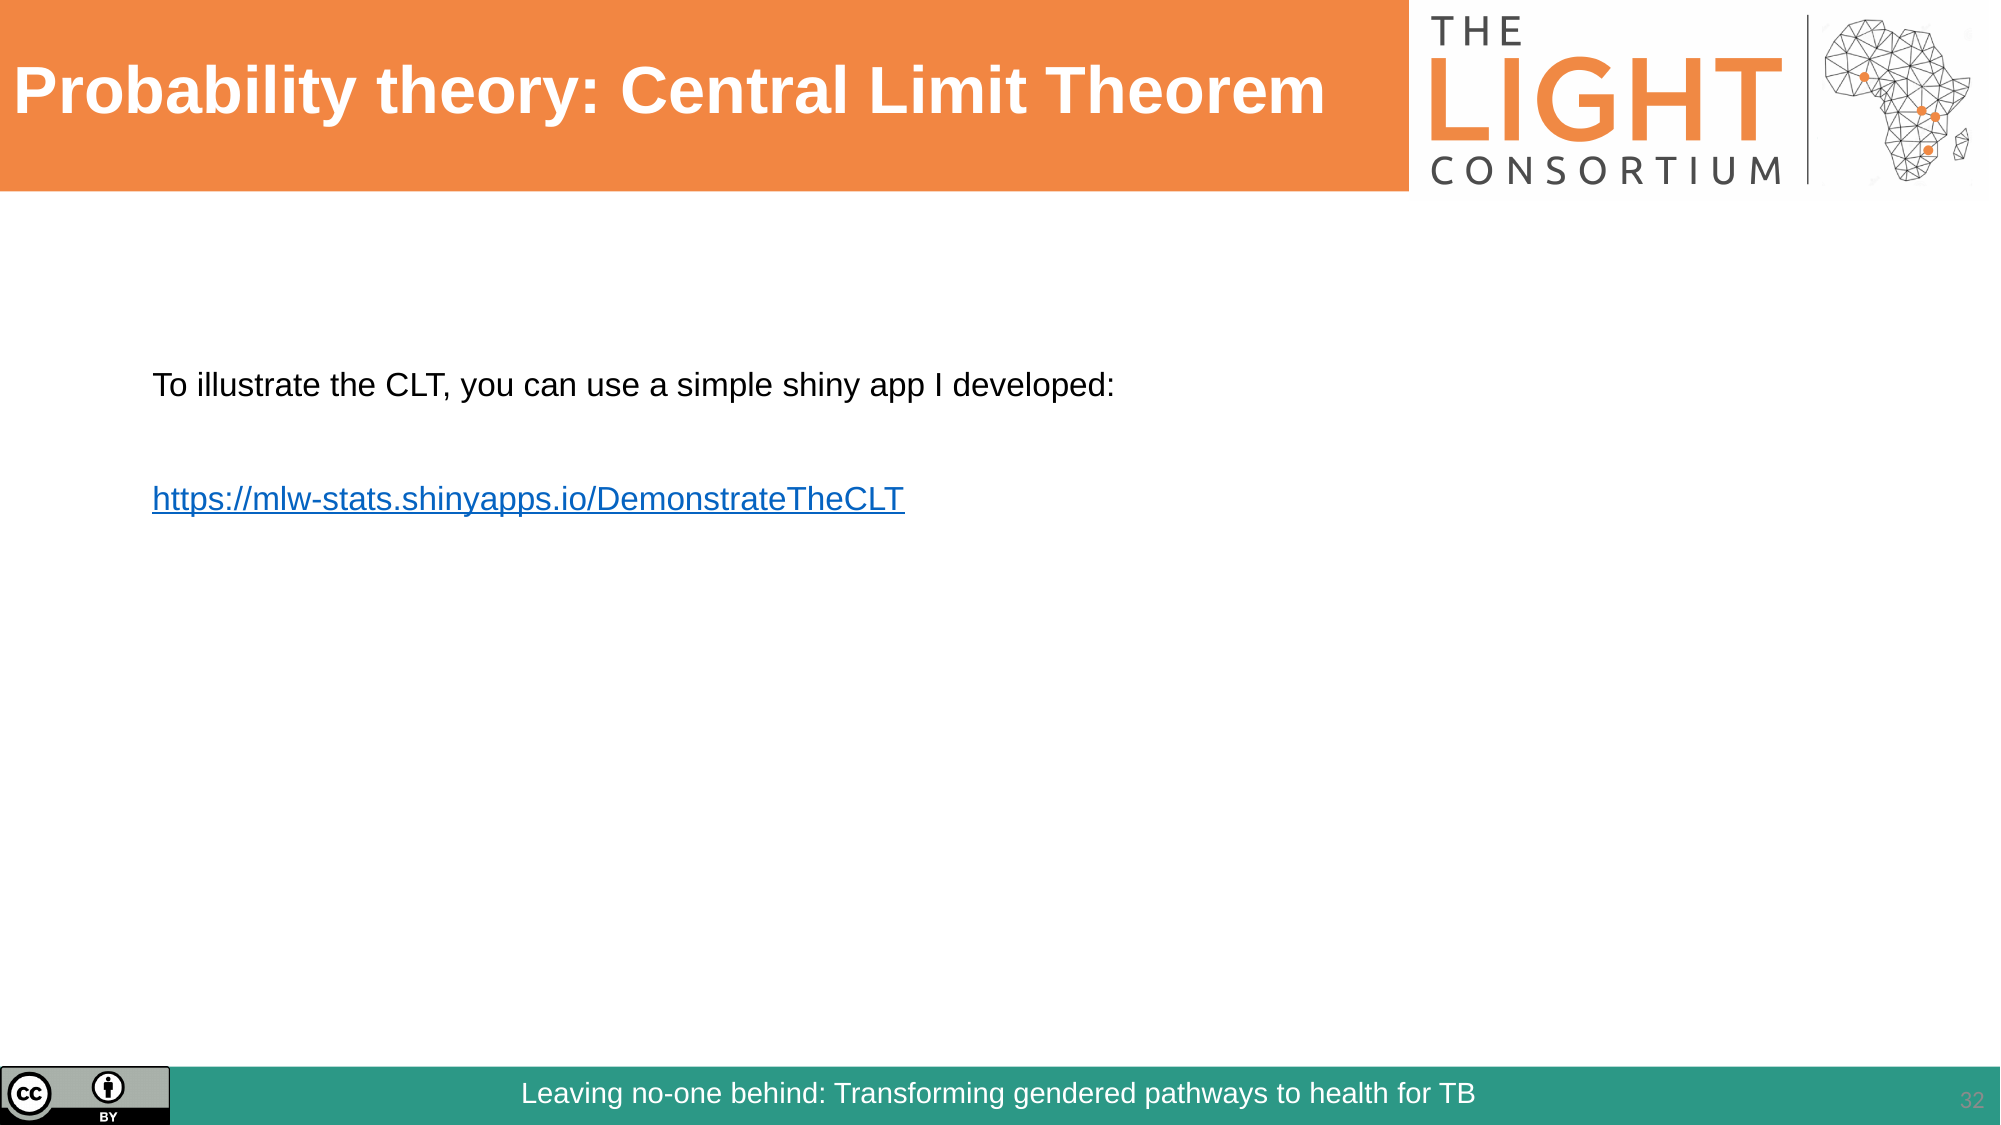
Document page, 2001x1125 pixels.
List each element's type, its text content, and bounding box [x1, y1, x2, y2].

picture [0, 1066, 170, 1125]
title Probability theory: Central Limit Theorem [0, 0, 1410, 192]
list To illustrate the CLT, you can use a simple shiny app I developed: https://mlw-stats.shinyapps.io/DemonstrateTheCLT [137, 299, 1863, 1066]
picture [1409, 0, 1989, 201]
slide_number 32 [1550, 1073, 2000, 1125]
